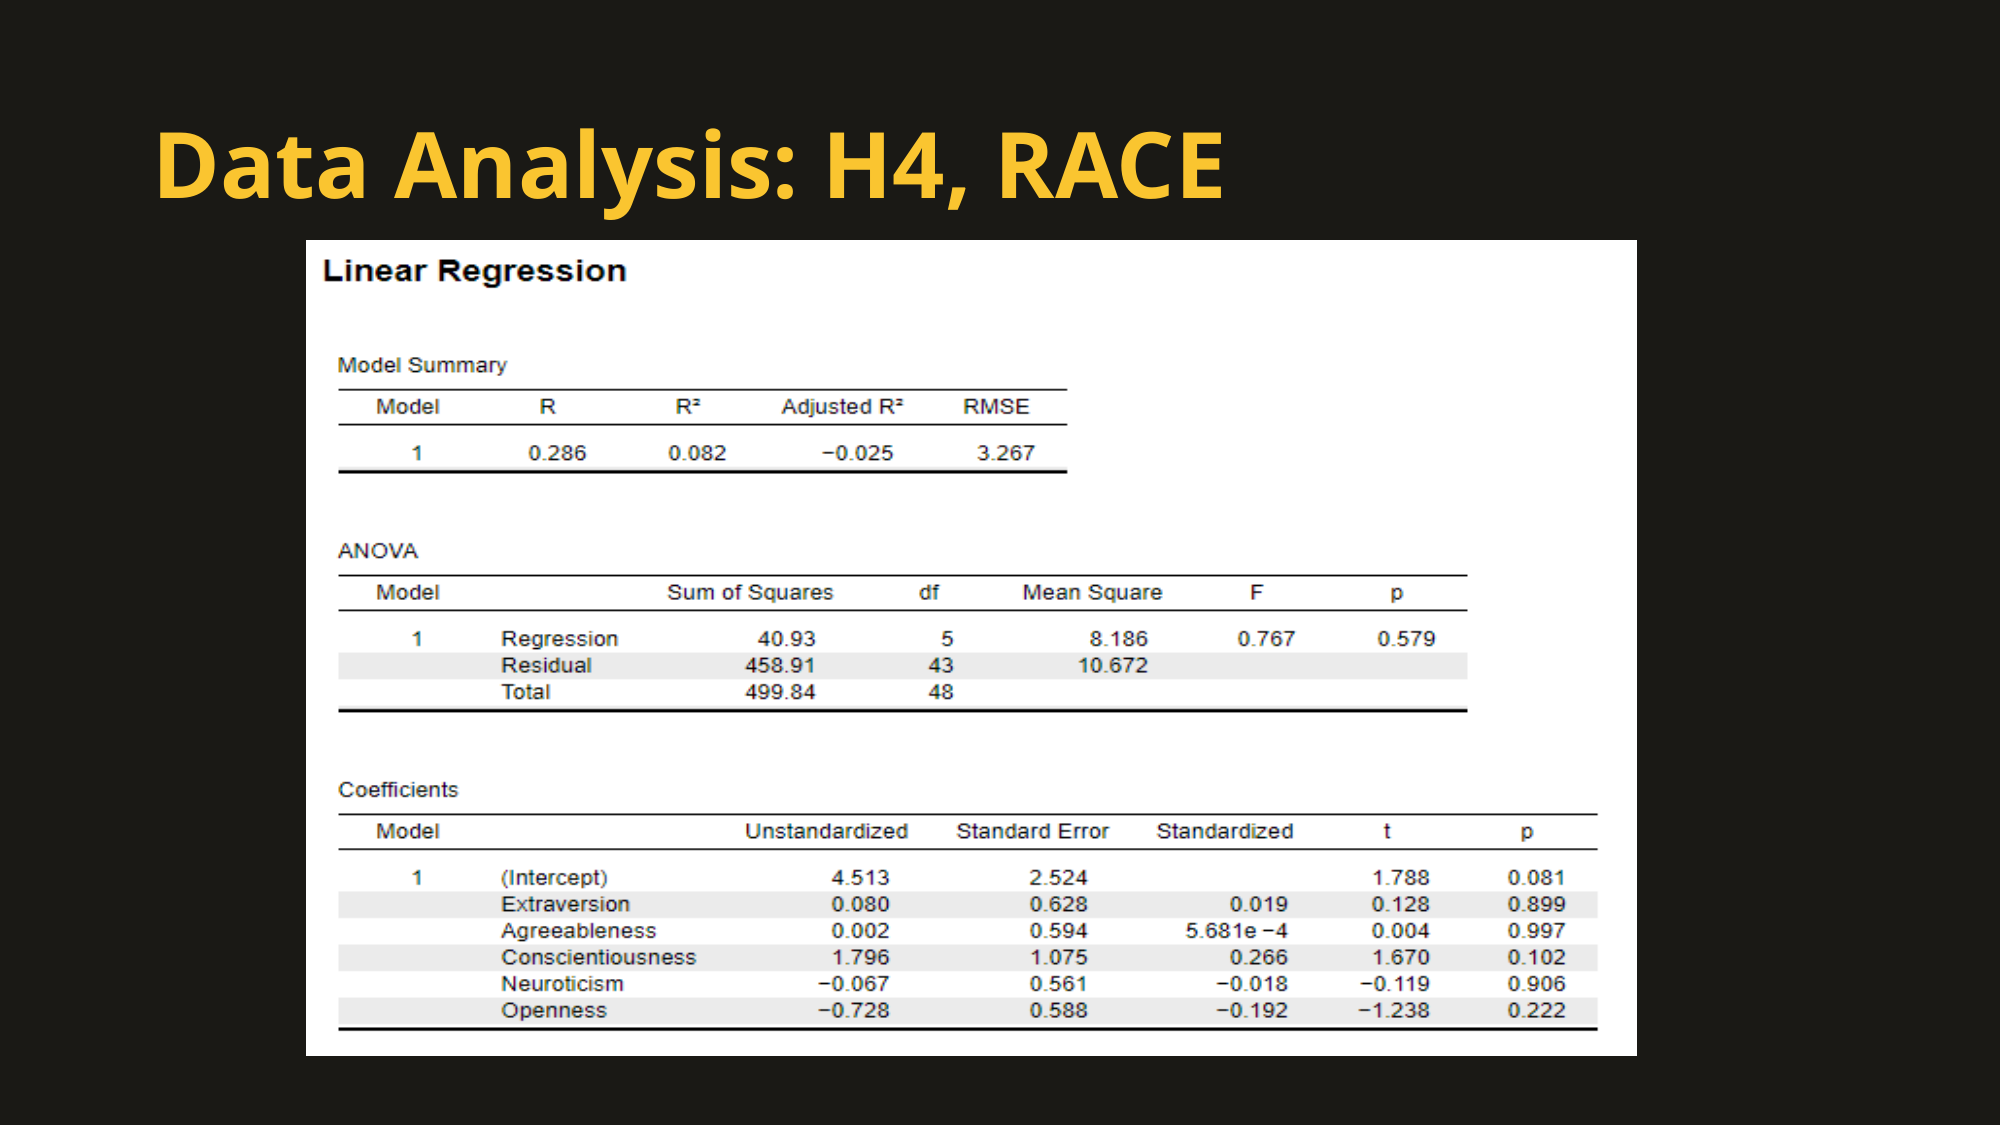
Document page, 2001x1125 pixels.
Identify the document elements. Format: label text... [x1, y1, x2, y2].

picture [306, 240, 1637, 1056]
title Data Analysis: H4, RACE [137, 59, 1863, 278]
